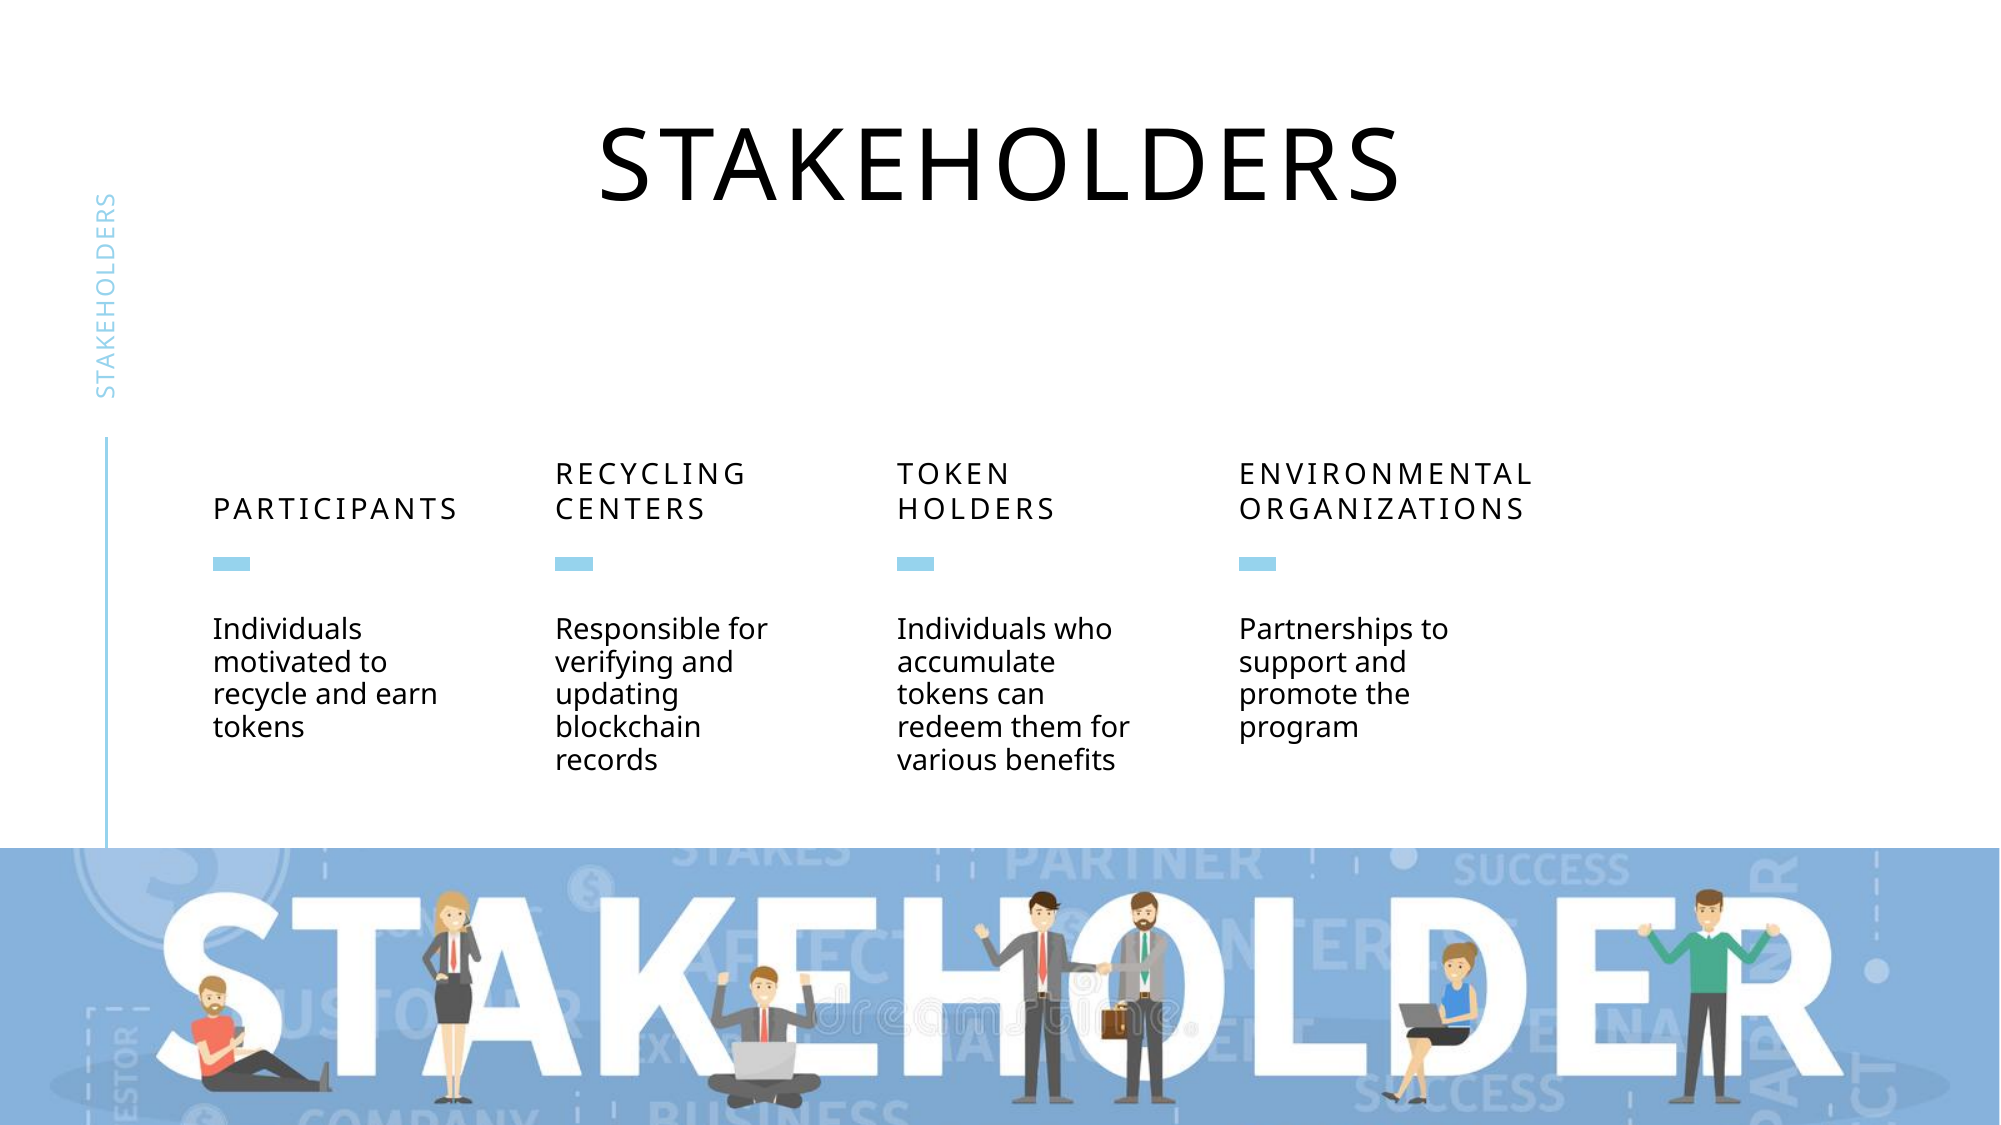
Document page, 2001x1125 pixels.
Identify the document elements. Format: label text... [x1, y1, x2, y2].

list Participants [213, 400, 476, 525]
list Individuals who accumulate tokens can redeem them for various benefits [896, 611, 1148, 800]
list Responsible for verifying and updating blockchain records [555, 611, 806, 800]
picture [0, 848, 2000, 1125]
list Partnerships to support and promote the program [1238, 611, 1490, 800]
footer stakeholders [90, 107, 122, 400]
title stakeholders [177, 99, 1822, 306]
list Token holders [896, 400, 1107, 525]
list Recycling centers [555, 400, 765, 525]
list Individuals motivated to recycle and earn tokens [213, 611, 476, 800]
list Environmental organizations [1238, 400, 1552, 525]
